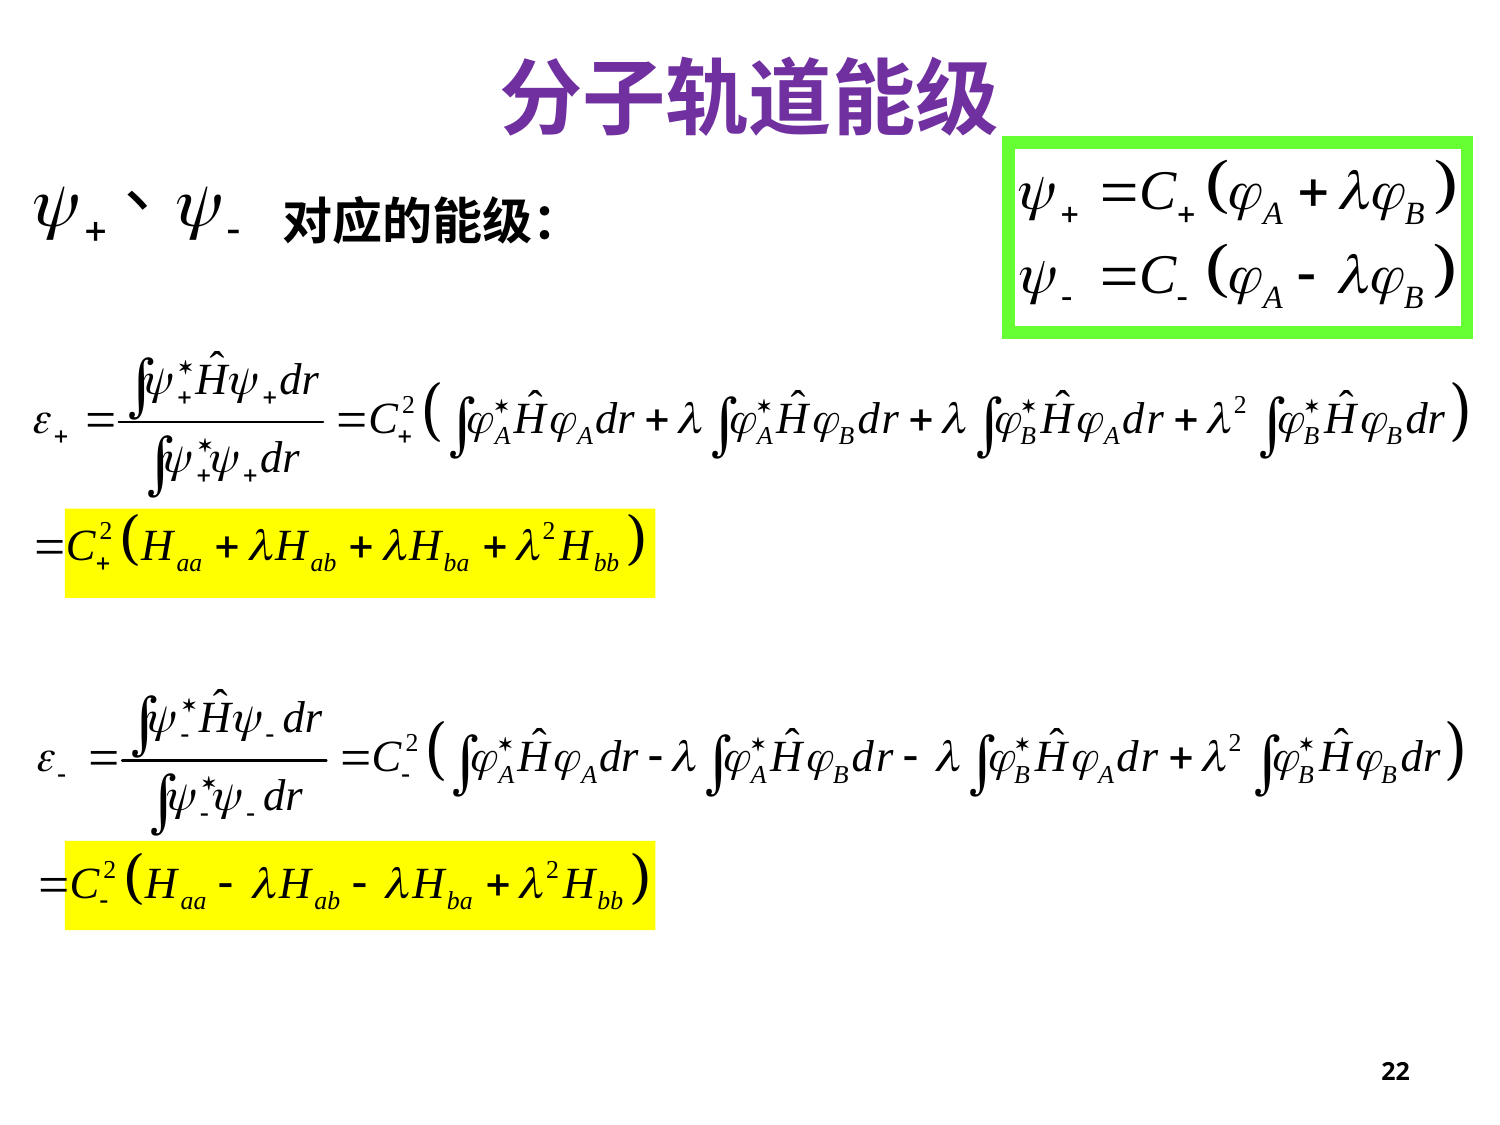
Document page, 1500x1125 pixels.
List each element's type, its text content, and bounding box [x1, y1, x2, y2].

slide_number 22 [1074, 1042, 1425, 1103]
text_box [25, 338, 1475, 592]
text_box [29, 156, 264, 261]
text_box 对应的能级： [268, 181, 598, 257]
text_box 分子轨道能级 [123, 4, 1374, 185]
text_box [1014, 148, 1462, 327]
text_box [29, 676, 1467, 931]
